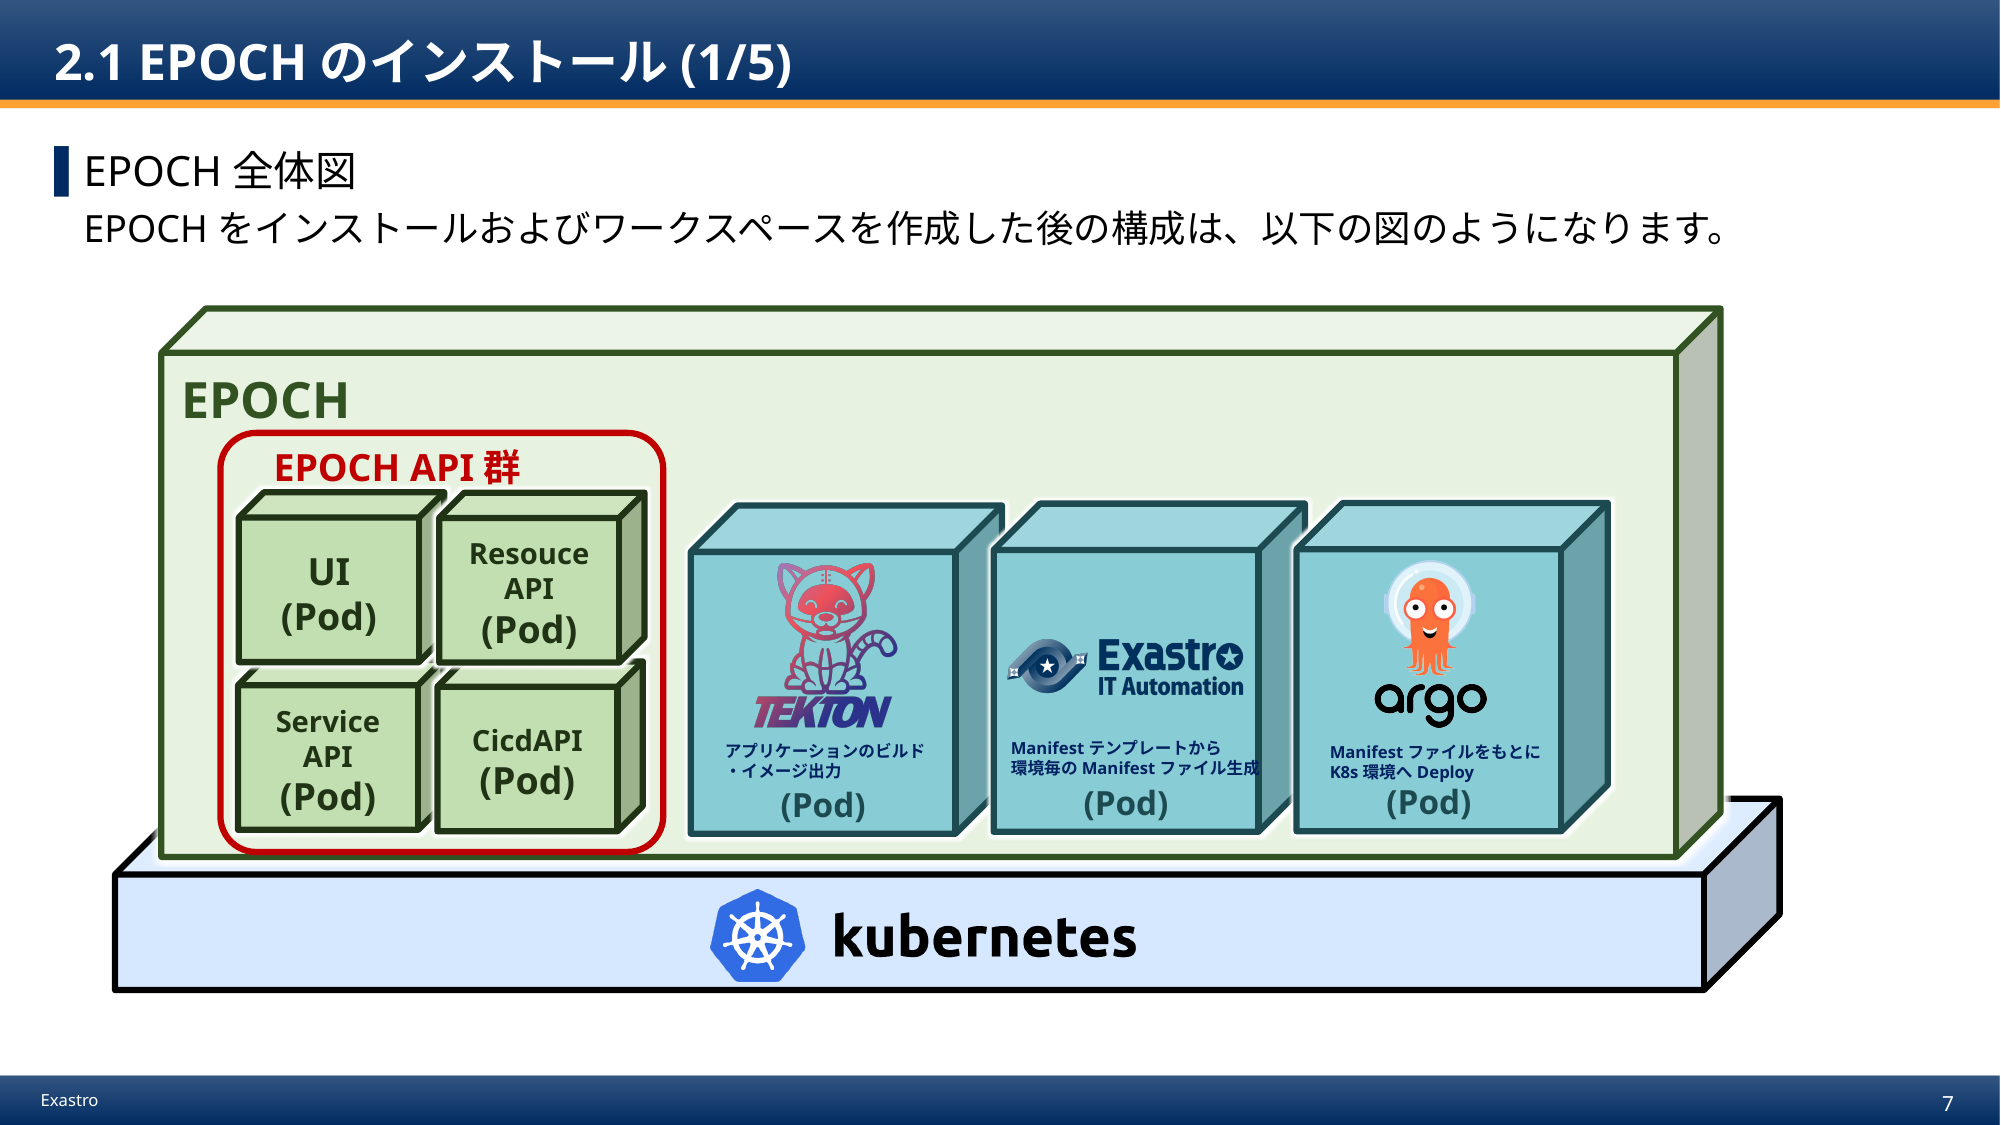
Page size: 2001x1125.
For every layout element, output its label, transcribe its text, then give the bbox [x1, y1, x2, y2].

picture [0, 0, 2000, 1125]
text_box [115, 798, 1780, 991]
text_box (Pod) [1296, 502, 1608, 832]
title 2.1 EPOCHのインストール(1/5) [39, 18, 1961, 96]
text_box [220, 432, 664, 852]
text_box イメージ Push [162, 309, 1720, 352]
text_box (Pod) [690, 505, 1002, 834]
text_box テスト [994, 503, 1304, 549]
text_box EPOCH [161, 308, 1721, 857]
list EPOCH全体図 EPOCHをインストールおよびワークスペースを作成した後の構成は、以下の図のようになります。 [39, 137, 1961, 1059]
text_box Manifest パラメータ [1296, 503, 1607, 549]
text_box EPOCH API群 [258, 436, 545, 497]
text_box 静的解析 [691, 505, 1001, 551]
text_box (Pod) [993, 503, 1305, 832]
text_box Manifestテンプレートから 環境毎のManifestファイル生成 [996, 730, 1275, 786]
text_box アプリケーションのビルド ・イメージ出力 [710, 733, 941, 788]
text_box イメージ ビルド [115, 799, 1779, 874]
text_box Manifestファイルをもとに K8s環境へDeploy [1315, 734, 1557, 790]
